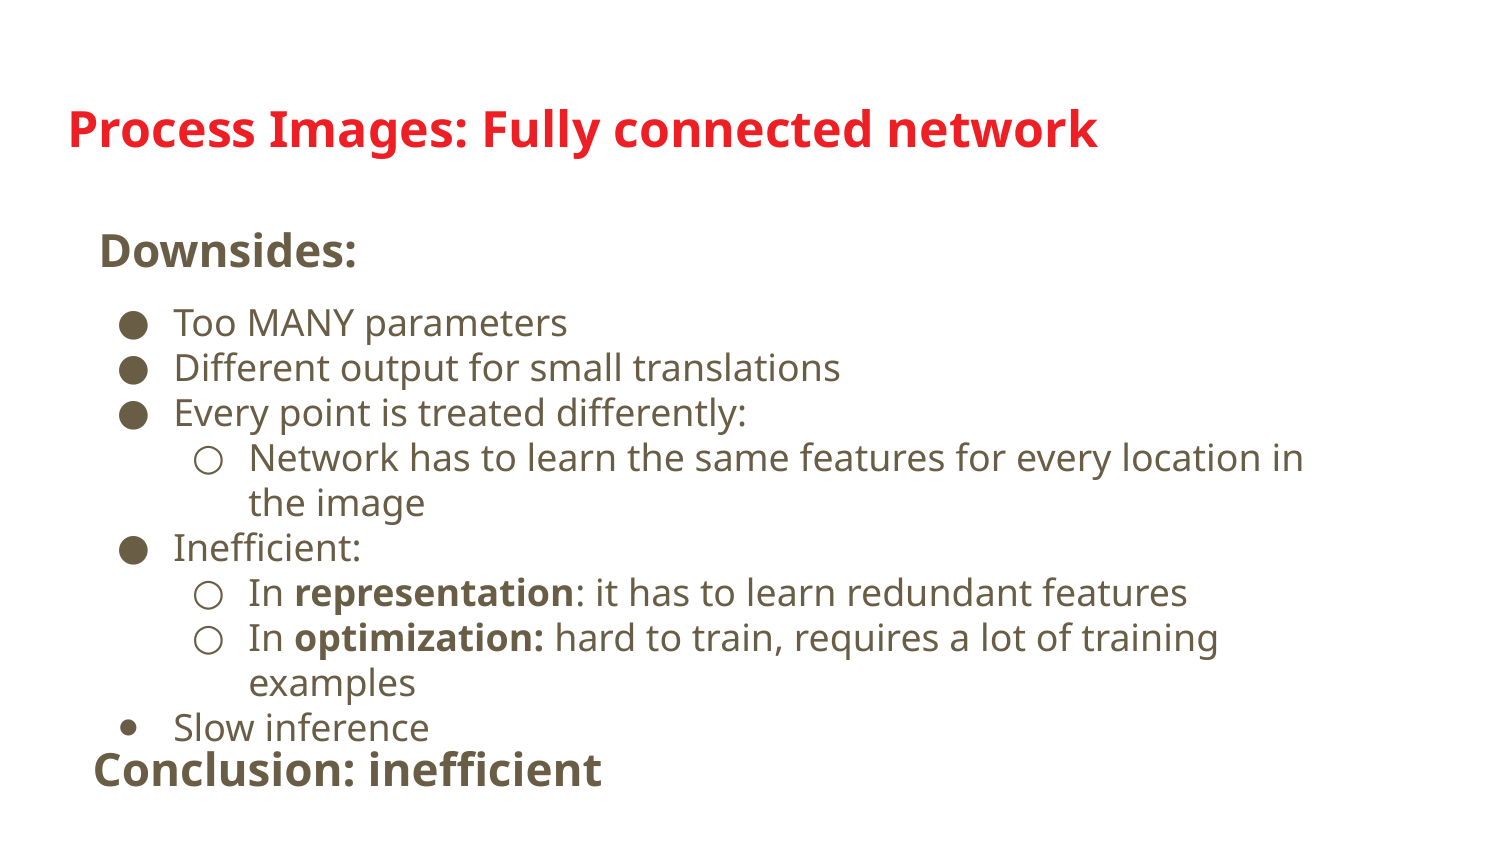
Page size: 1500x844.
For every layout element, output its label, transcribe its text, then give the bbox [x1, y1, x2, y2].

list Too MANY parameters Different output for small translations Every point is treated differently: Network has to learn the same features for every location in the image Inefficient: In representation: it has to learn redundant features In optimization: hard to train, requires a lot of training examples Slow inference [83, 283, 1352, 821]
text_box Downsides: [83, 206, 727, 308]
text_box Conclusion: inefficient [77, 725, 721, 827]
title Process Images: Fully connected network [52, 48, 1469, 173]
